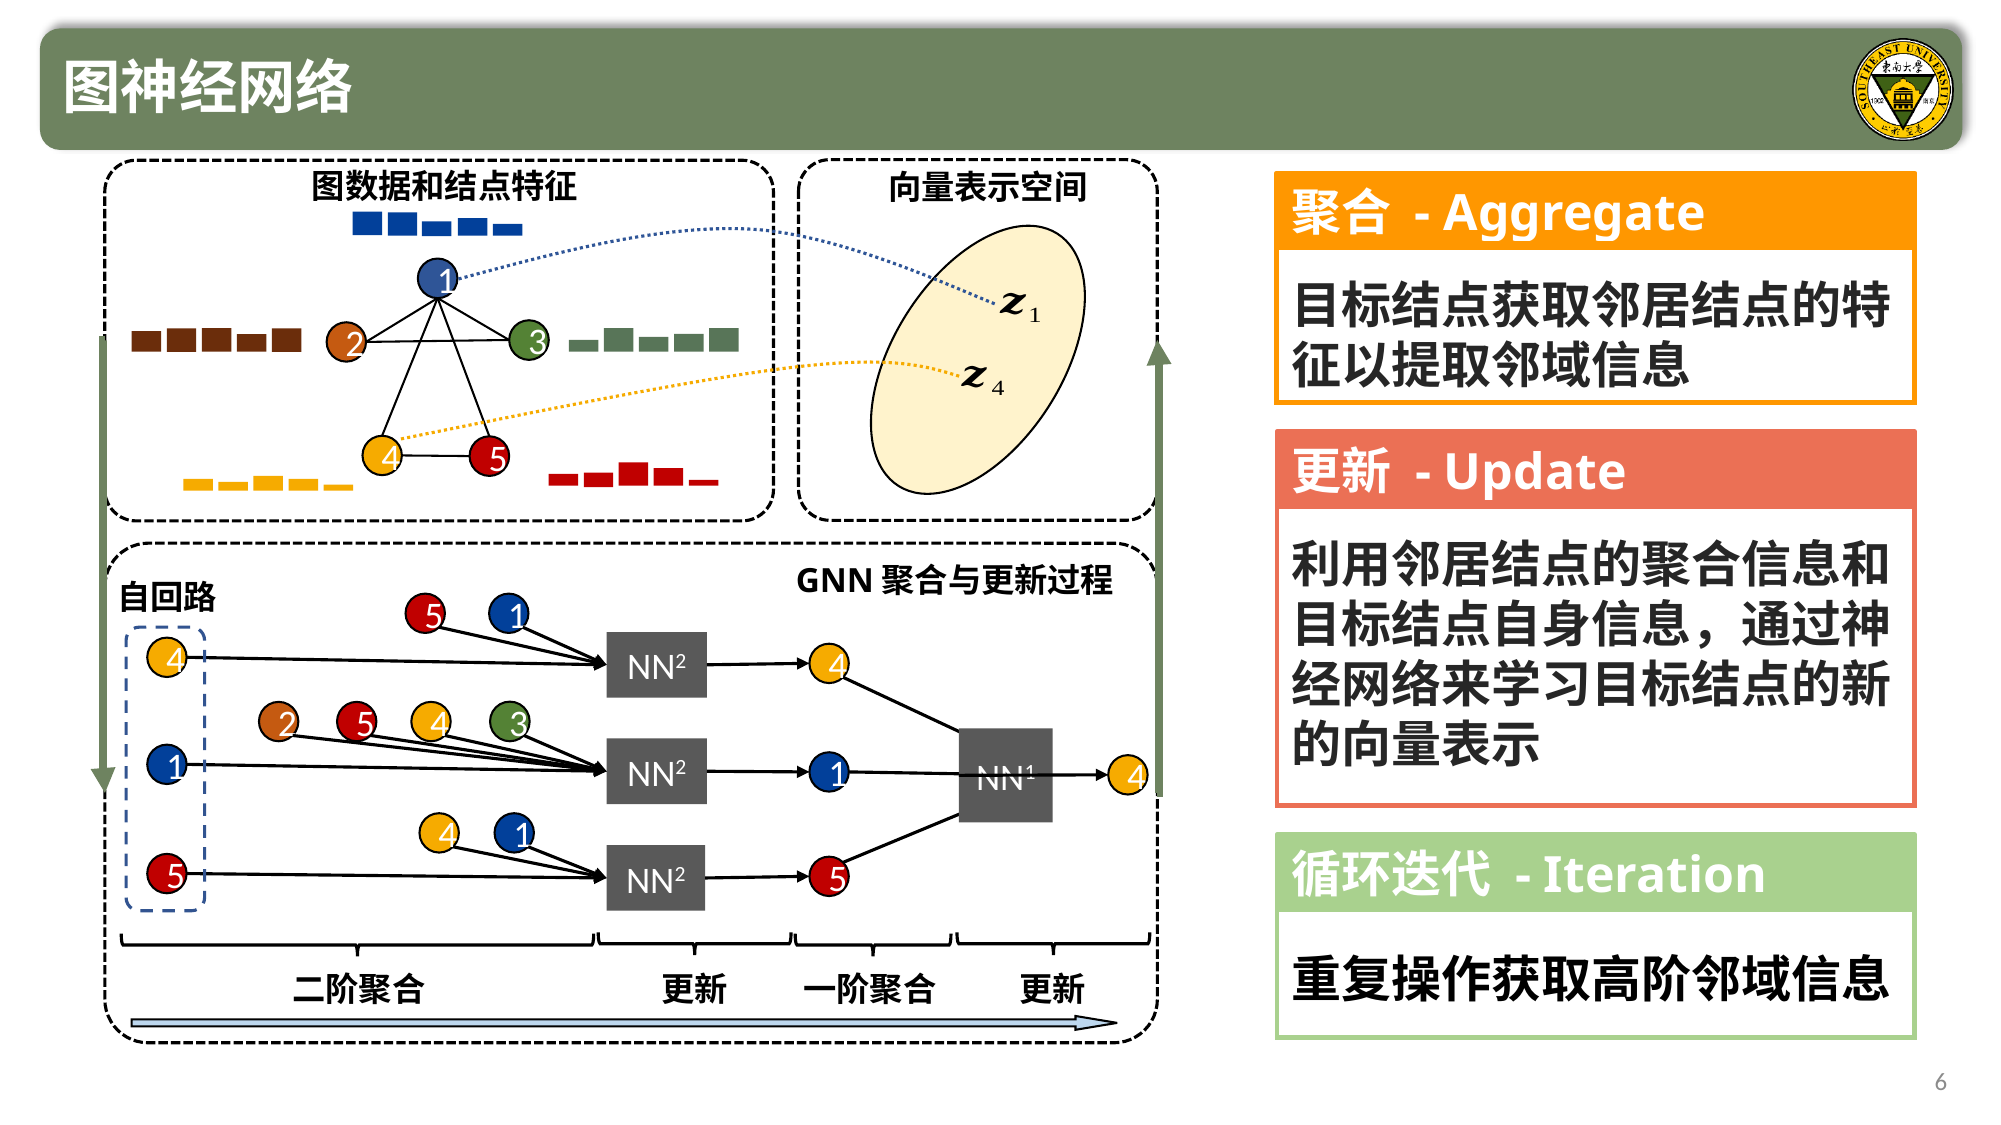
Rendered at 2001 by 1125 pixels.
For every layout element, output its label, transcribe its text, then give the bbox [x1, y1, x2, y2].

picture [1852, 38, 1954, 141]
text_box [107, 542, 1159, 1044]
text_box GNN聚合与更新过程 [781, 551, 1130, 607]
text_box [779, 643, 961, 1016]
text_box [76, 569, 810, 1016]
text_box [1276, 431, 1915, 806]
list 图神经网络 [47, 42, 1709, 136]
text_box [1276, 172, 1915, 403]
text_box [1276, 834, 1928, 1038]
text_box [130, 1016, 1118, 1032]
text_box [104, 157, 1158, 521]
slide_number 6 [1843, 1051, 1963, 1111]
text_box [957, 728, 1150, 1016]
